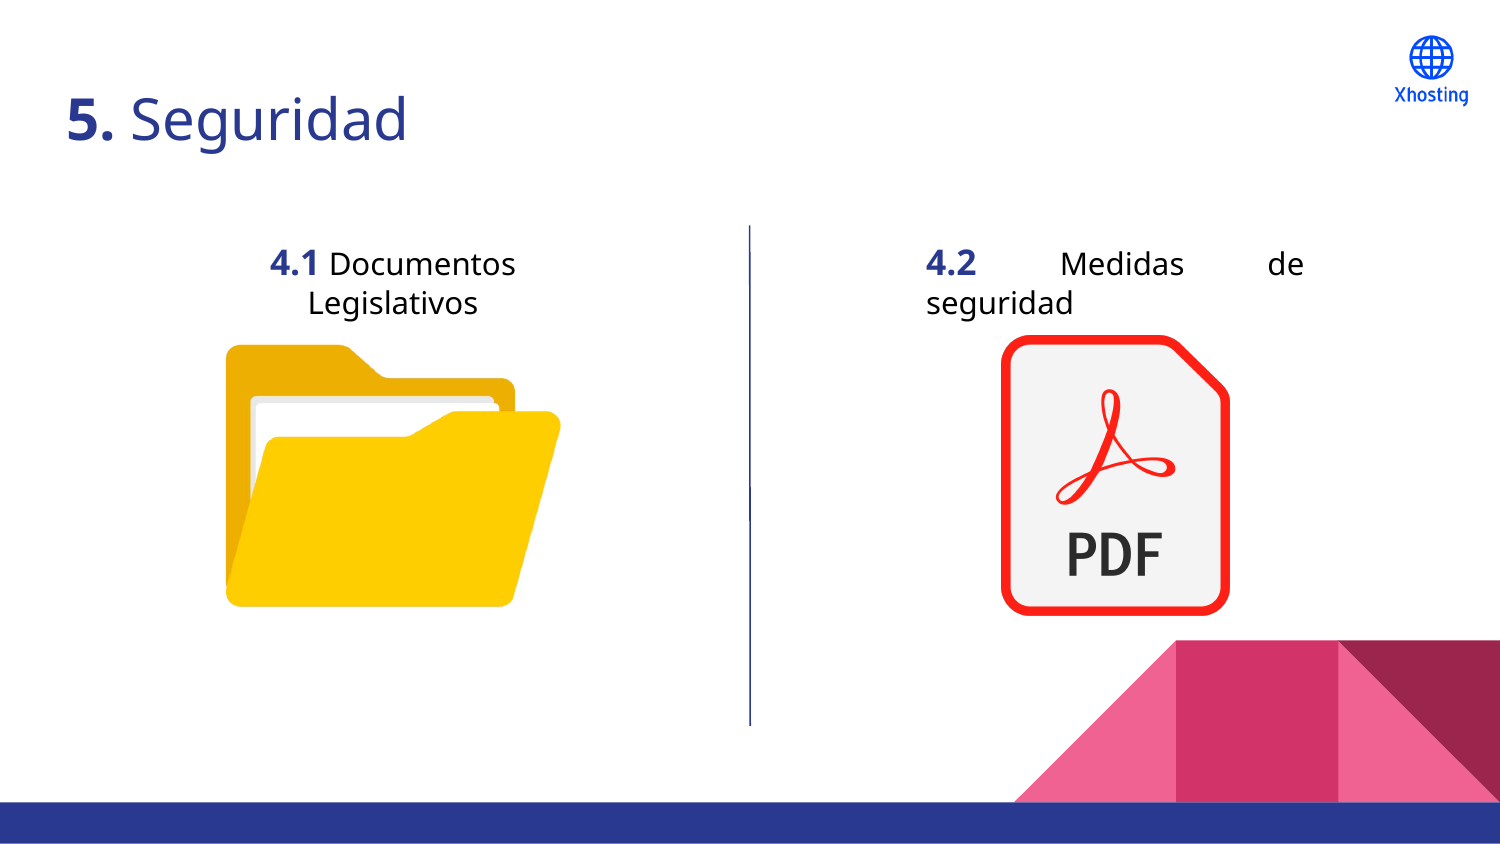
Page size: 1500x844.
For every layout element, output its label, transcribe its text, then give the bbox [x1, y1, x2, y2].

text_box 4.2 Medidas de seguridad [911, 225, 1320, 336]
picture [188, 270, 598, 681]
text_box 4.1 Documentos Legislativos [169, 225, 617, 336]
title 5. Seguridad [51, 67, 1449, 167]
picture [1359, 0, 1500, 141]
picture [1001, 335, 1230, 616]
